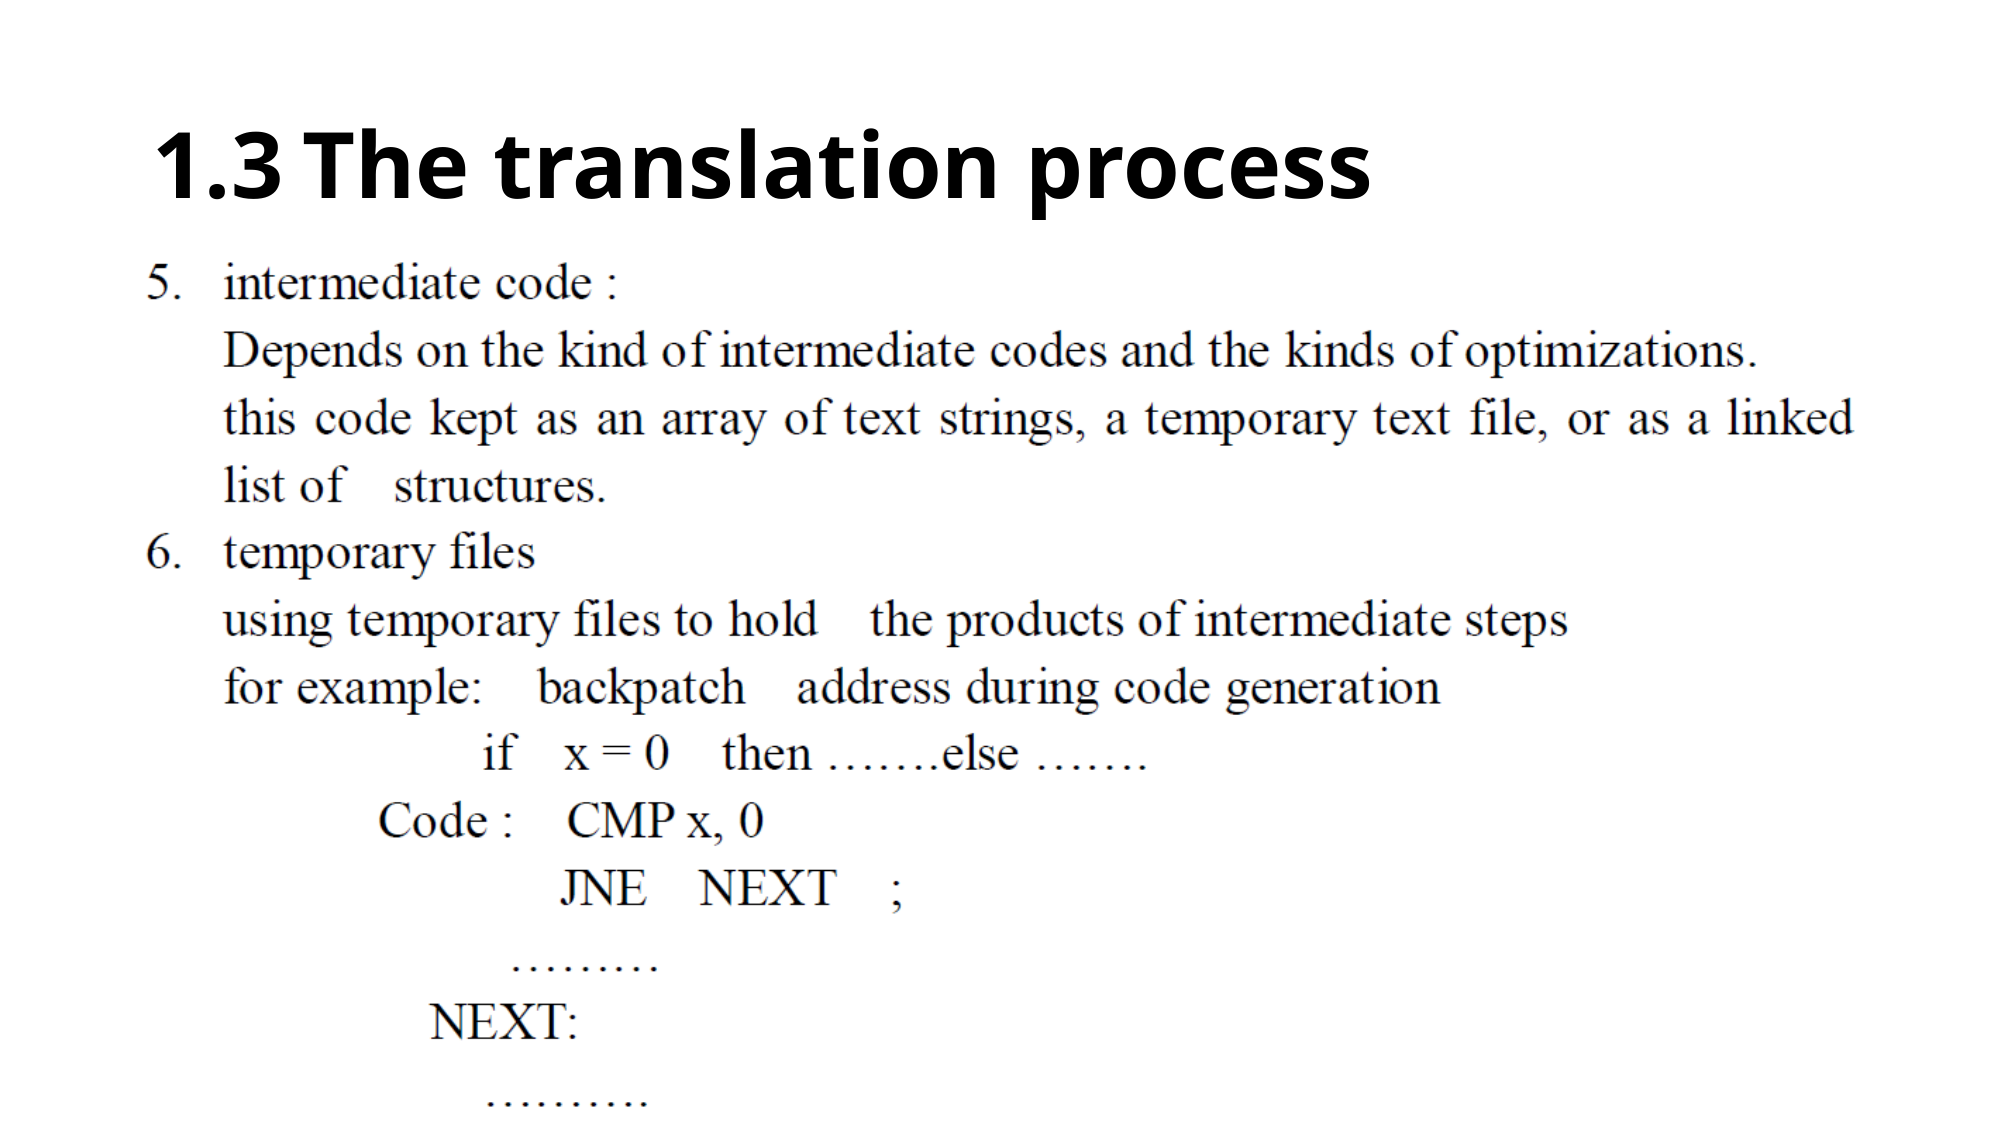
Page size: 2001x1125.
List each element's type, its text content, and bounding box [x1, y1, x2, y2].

title 1.3 The translation process [137, 59, 1863, 250]
picture [137, 250, 1863, 1118]
